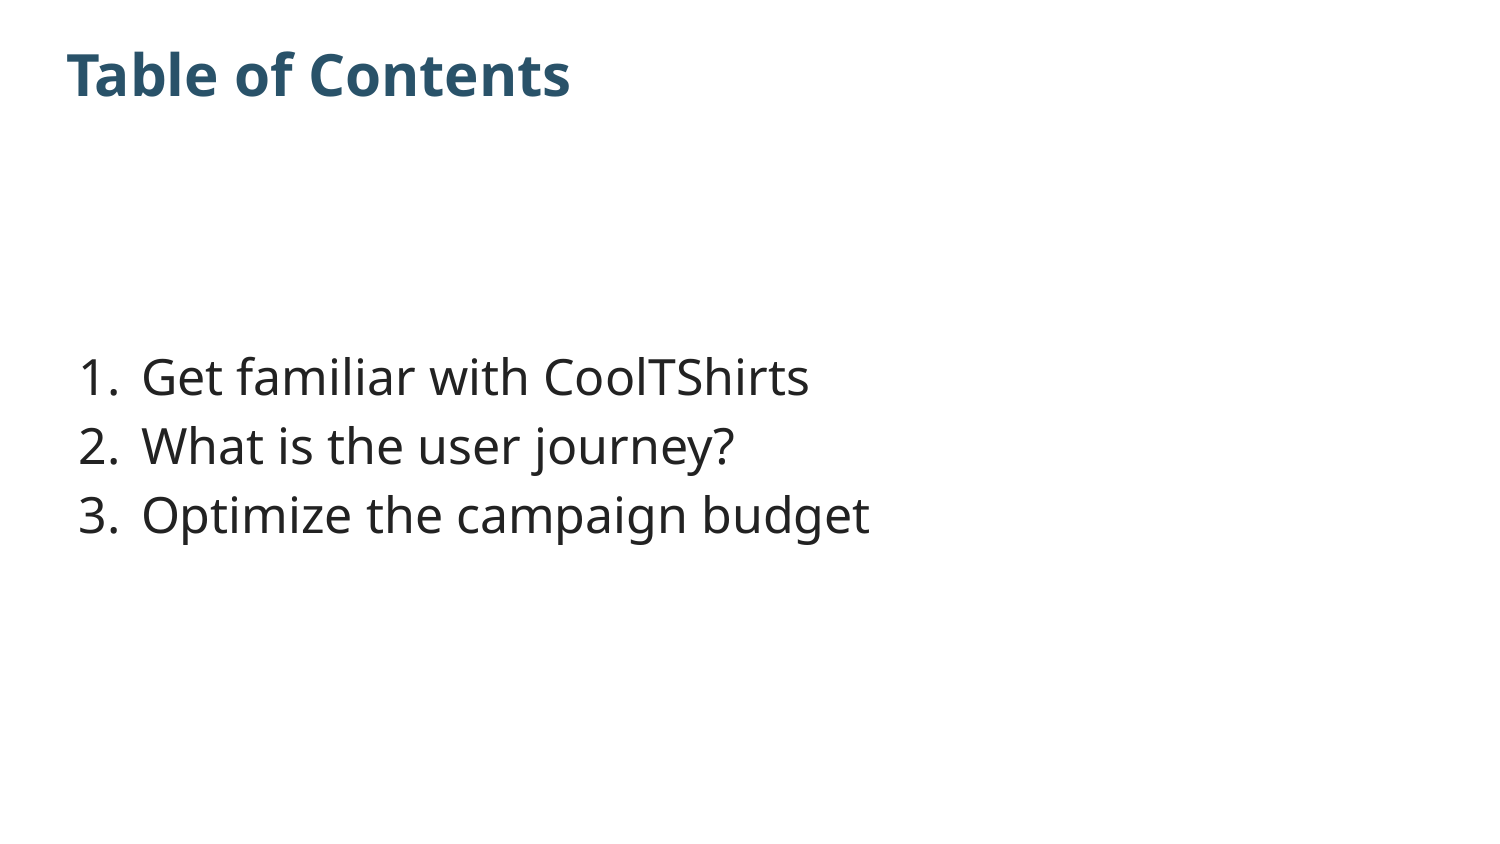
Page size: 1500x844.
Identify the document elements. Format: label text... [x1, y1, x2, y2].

text_box Get familiar with CoolTShirts What is the user journey? Optimize the campaign budget [51, 207, 1374, 742]
title Table of Contents [51, 23, 1449, 117]
